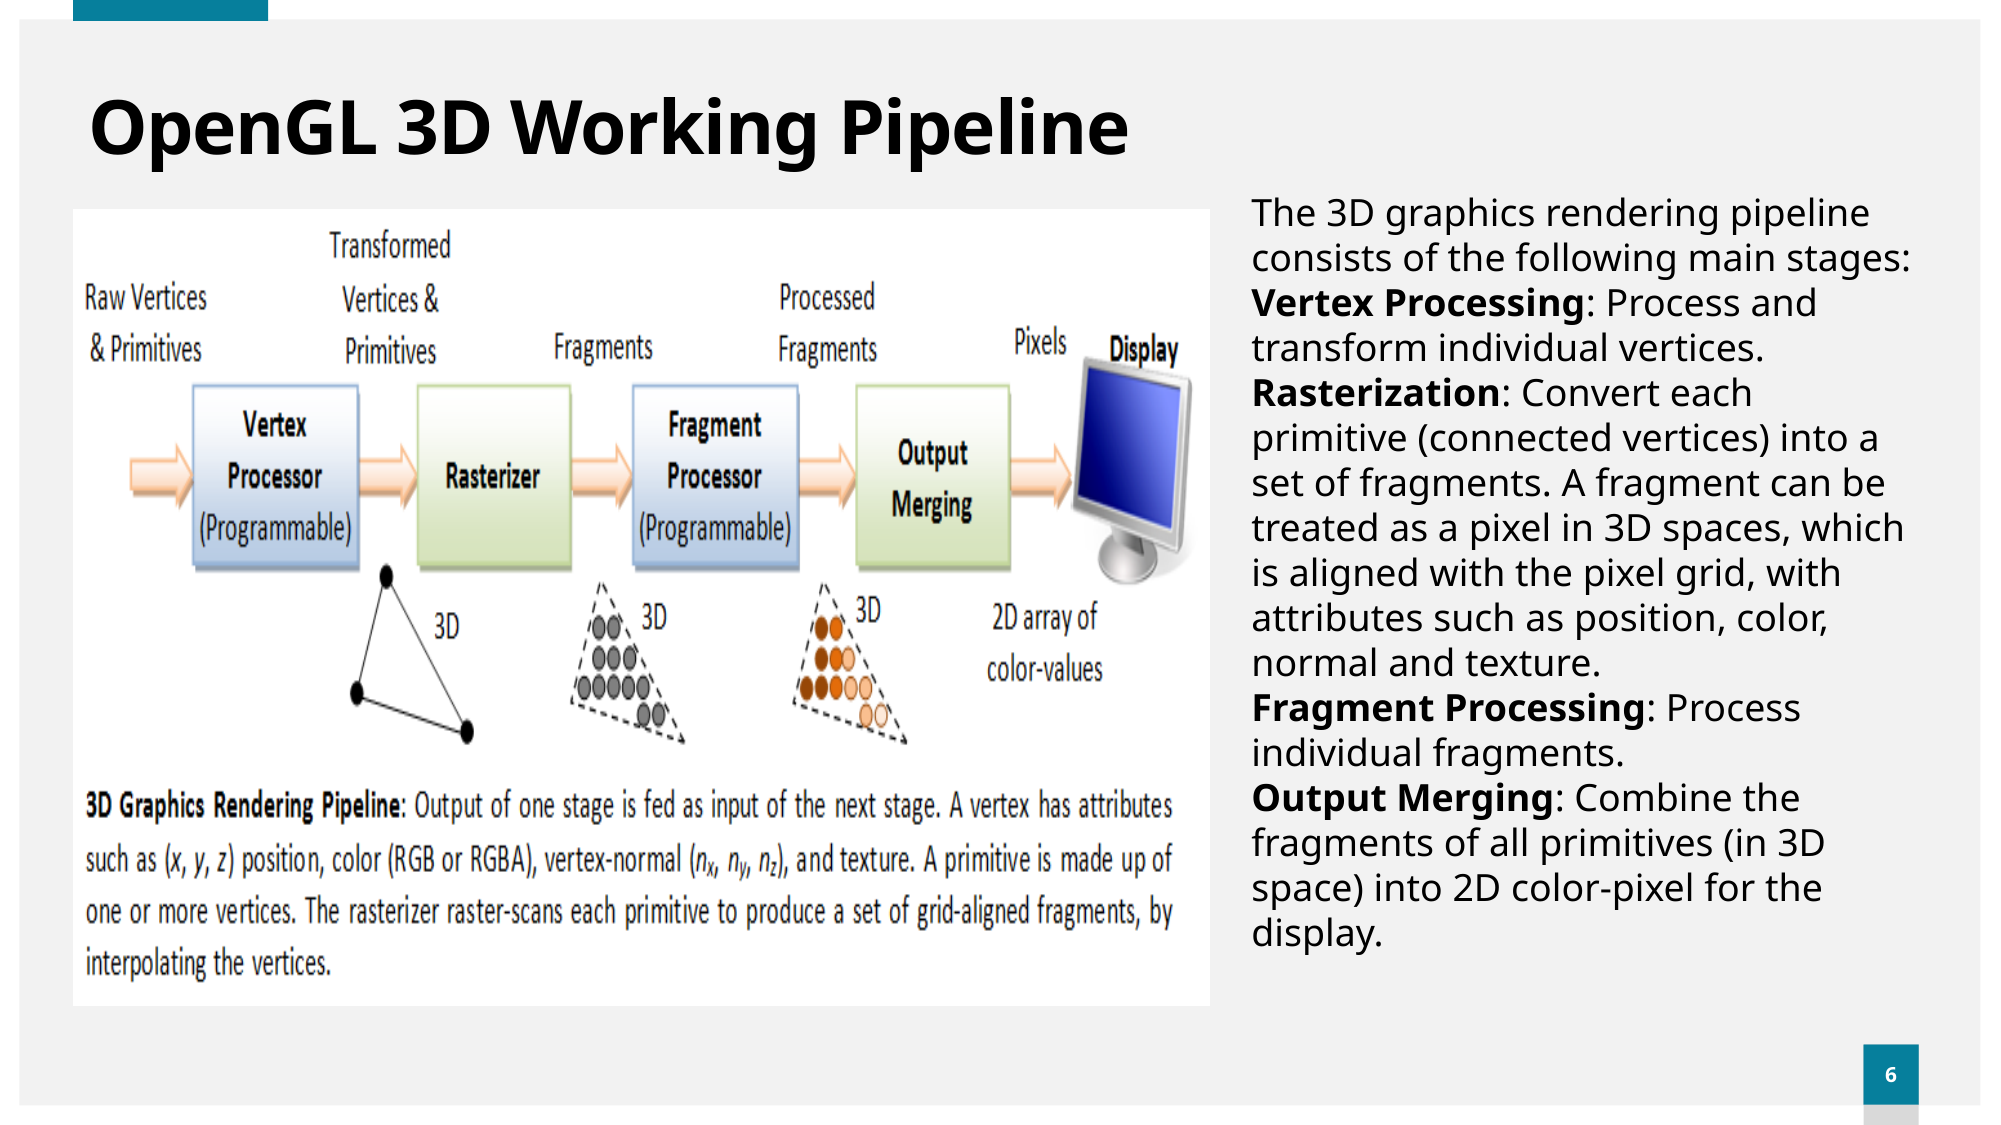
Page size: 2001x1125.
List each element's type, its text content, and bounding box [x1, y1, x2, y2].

picture [73, 209, 1210, 1006]
title OpenGL 3D Working Pipeline [73, 82, 1907, 179]
text_box The 3D graphics rendering pipeline consists of the following main stages: Vertex Processing: Process and transform individual vertices. Rasterization: Convert each primitive (connected vertices) into a set of fragments. A fragment can be treated as a pixel in 3D spaces, which is aligned with the pixel grid, with attributes such as position, color, normal and texture. Fragment Processing: Process individual fragments. Output Merging: Combine the fragments of all primitives (in 3D space) into 2D color-pixel for the display. [1236, 182, 1927, 1007]
